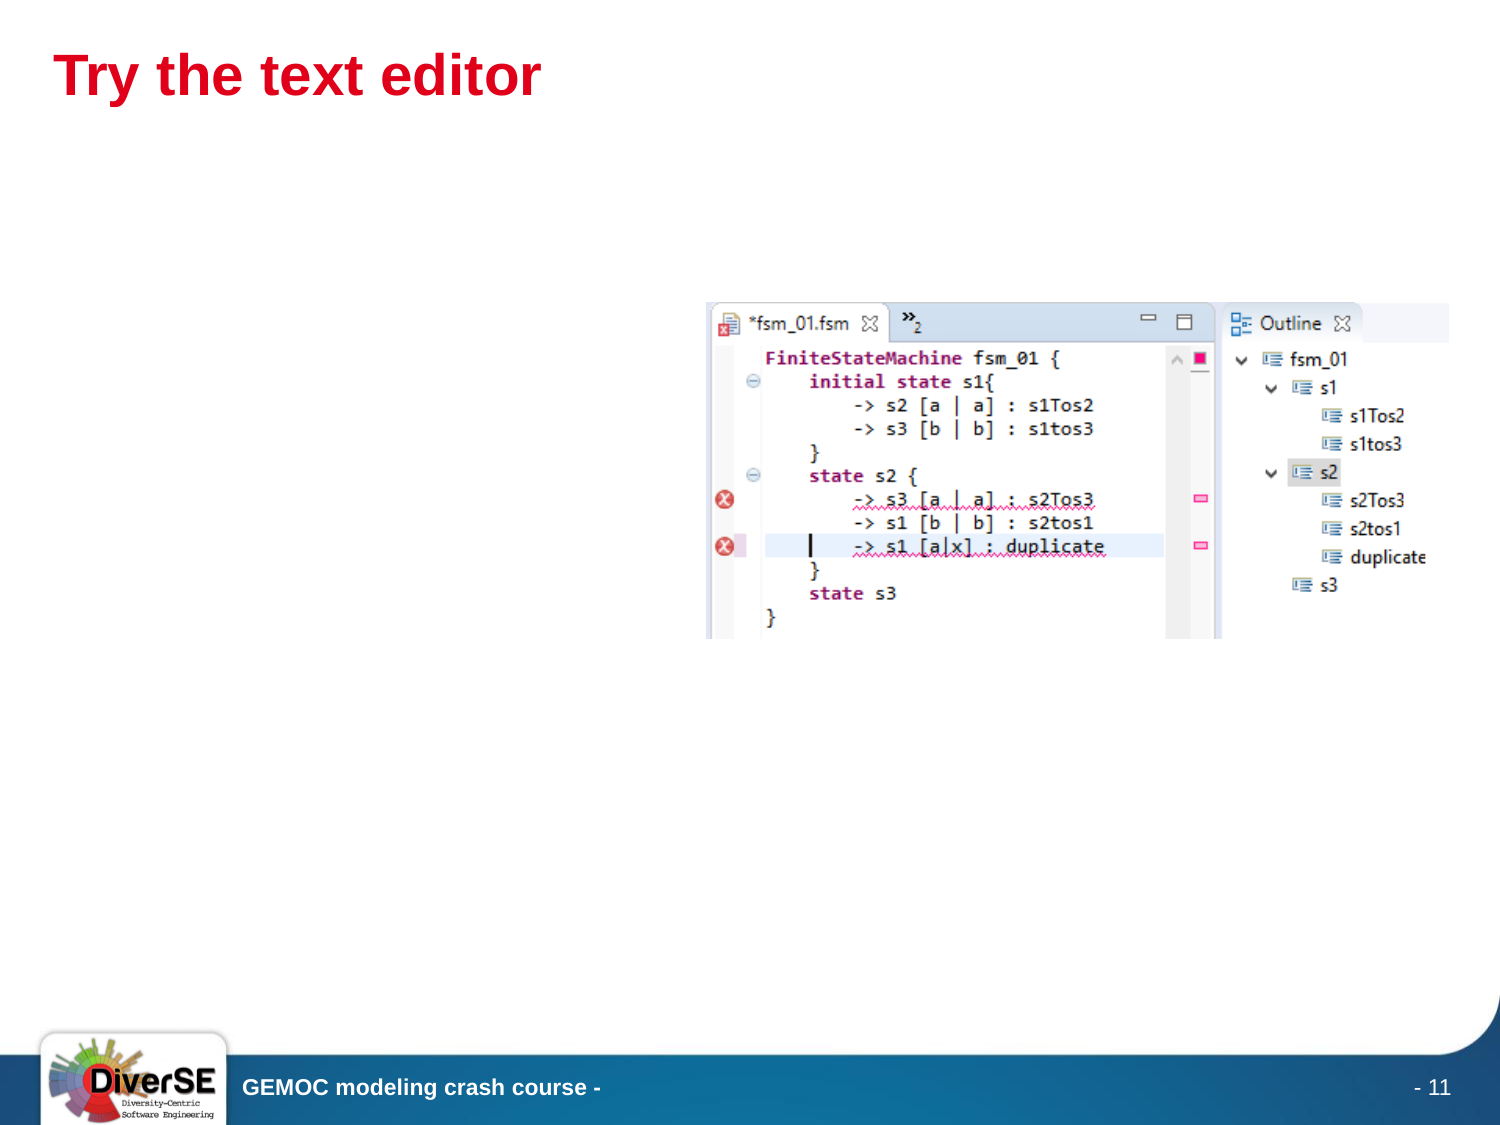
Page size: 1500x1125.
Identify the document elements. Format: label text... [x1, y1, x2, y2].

title Try the text editor [52, 18, 1459, 126]
picture [0, 947, 1500, 1125]
footer GEMOC modeling crash course - [242, 1064, 1078, 1110]
picture [705, 302, 1449, 639]
slide_number - 11 [1413, 1064, 1500, 1110]
